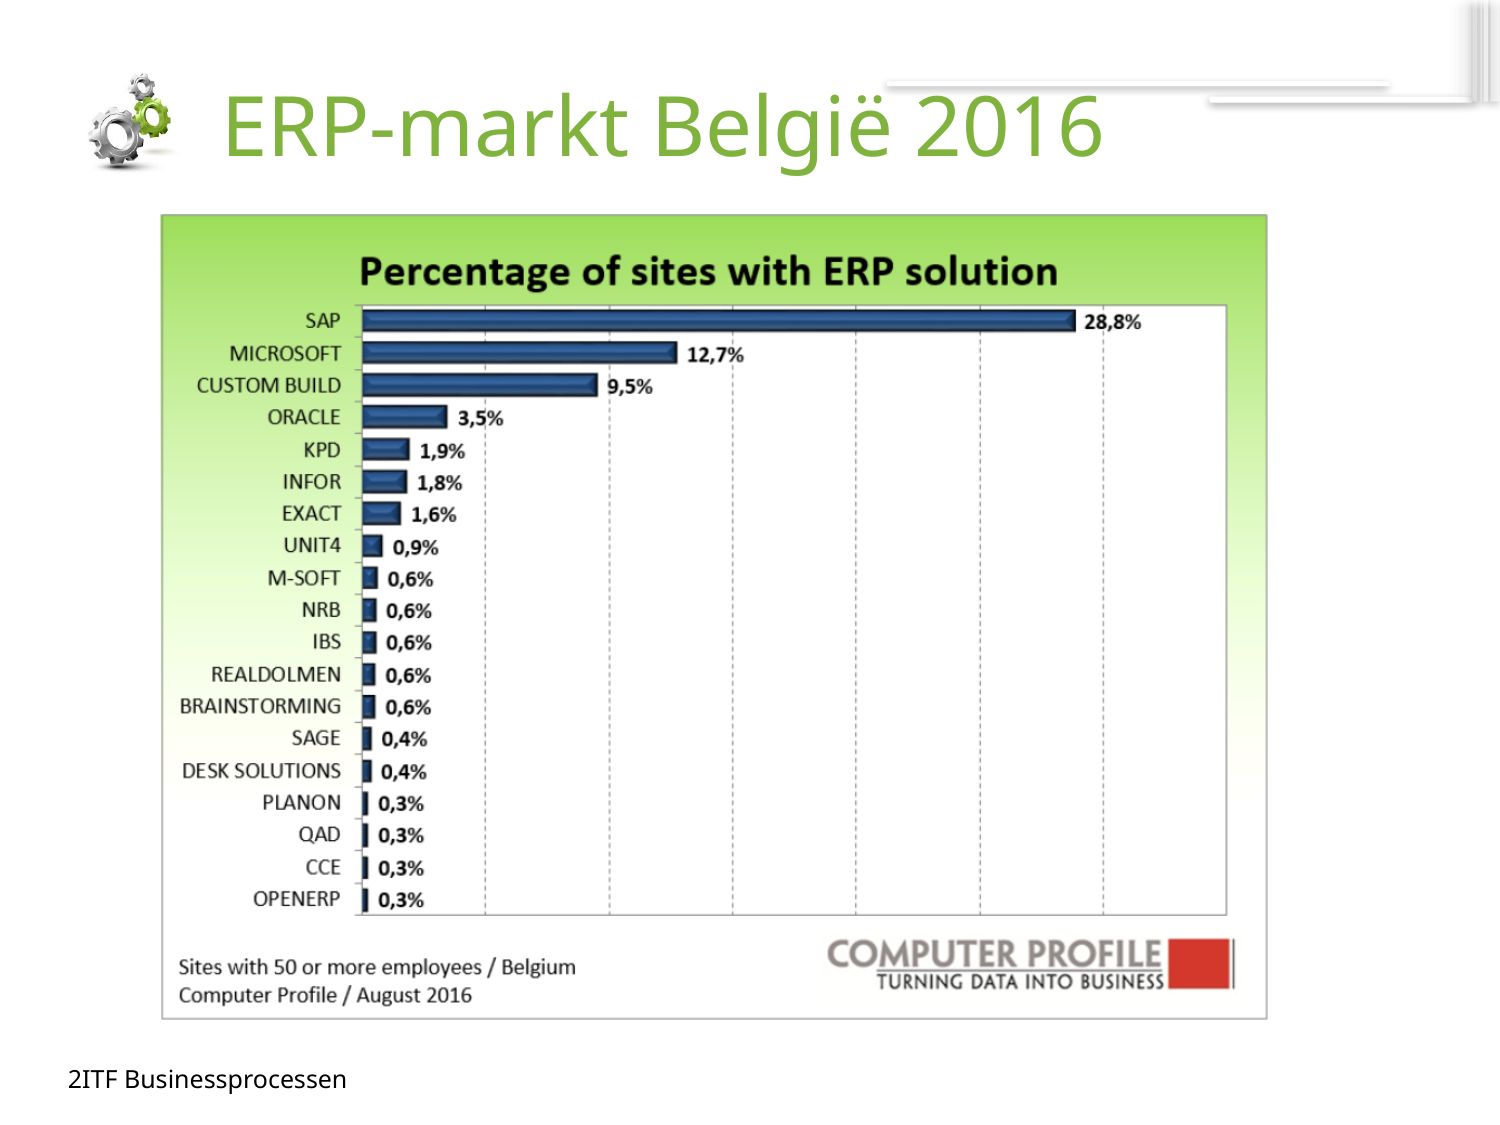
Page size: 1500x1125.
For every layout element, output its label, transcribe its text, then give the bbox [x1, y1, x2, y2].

picture [78, 69, 186, 176]
picture [159, 213, 1271, 1023]
title ERP-markt België 2016 [206, 35, 1418, 211]
